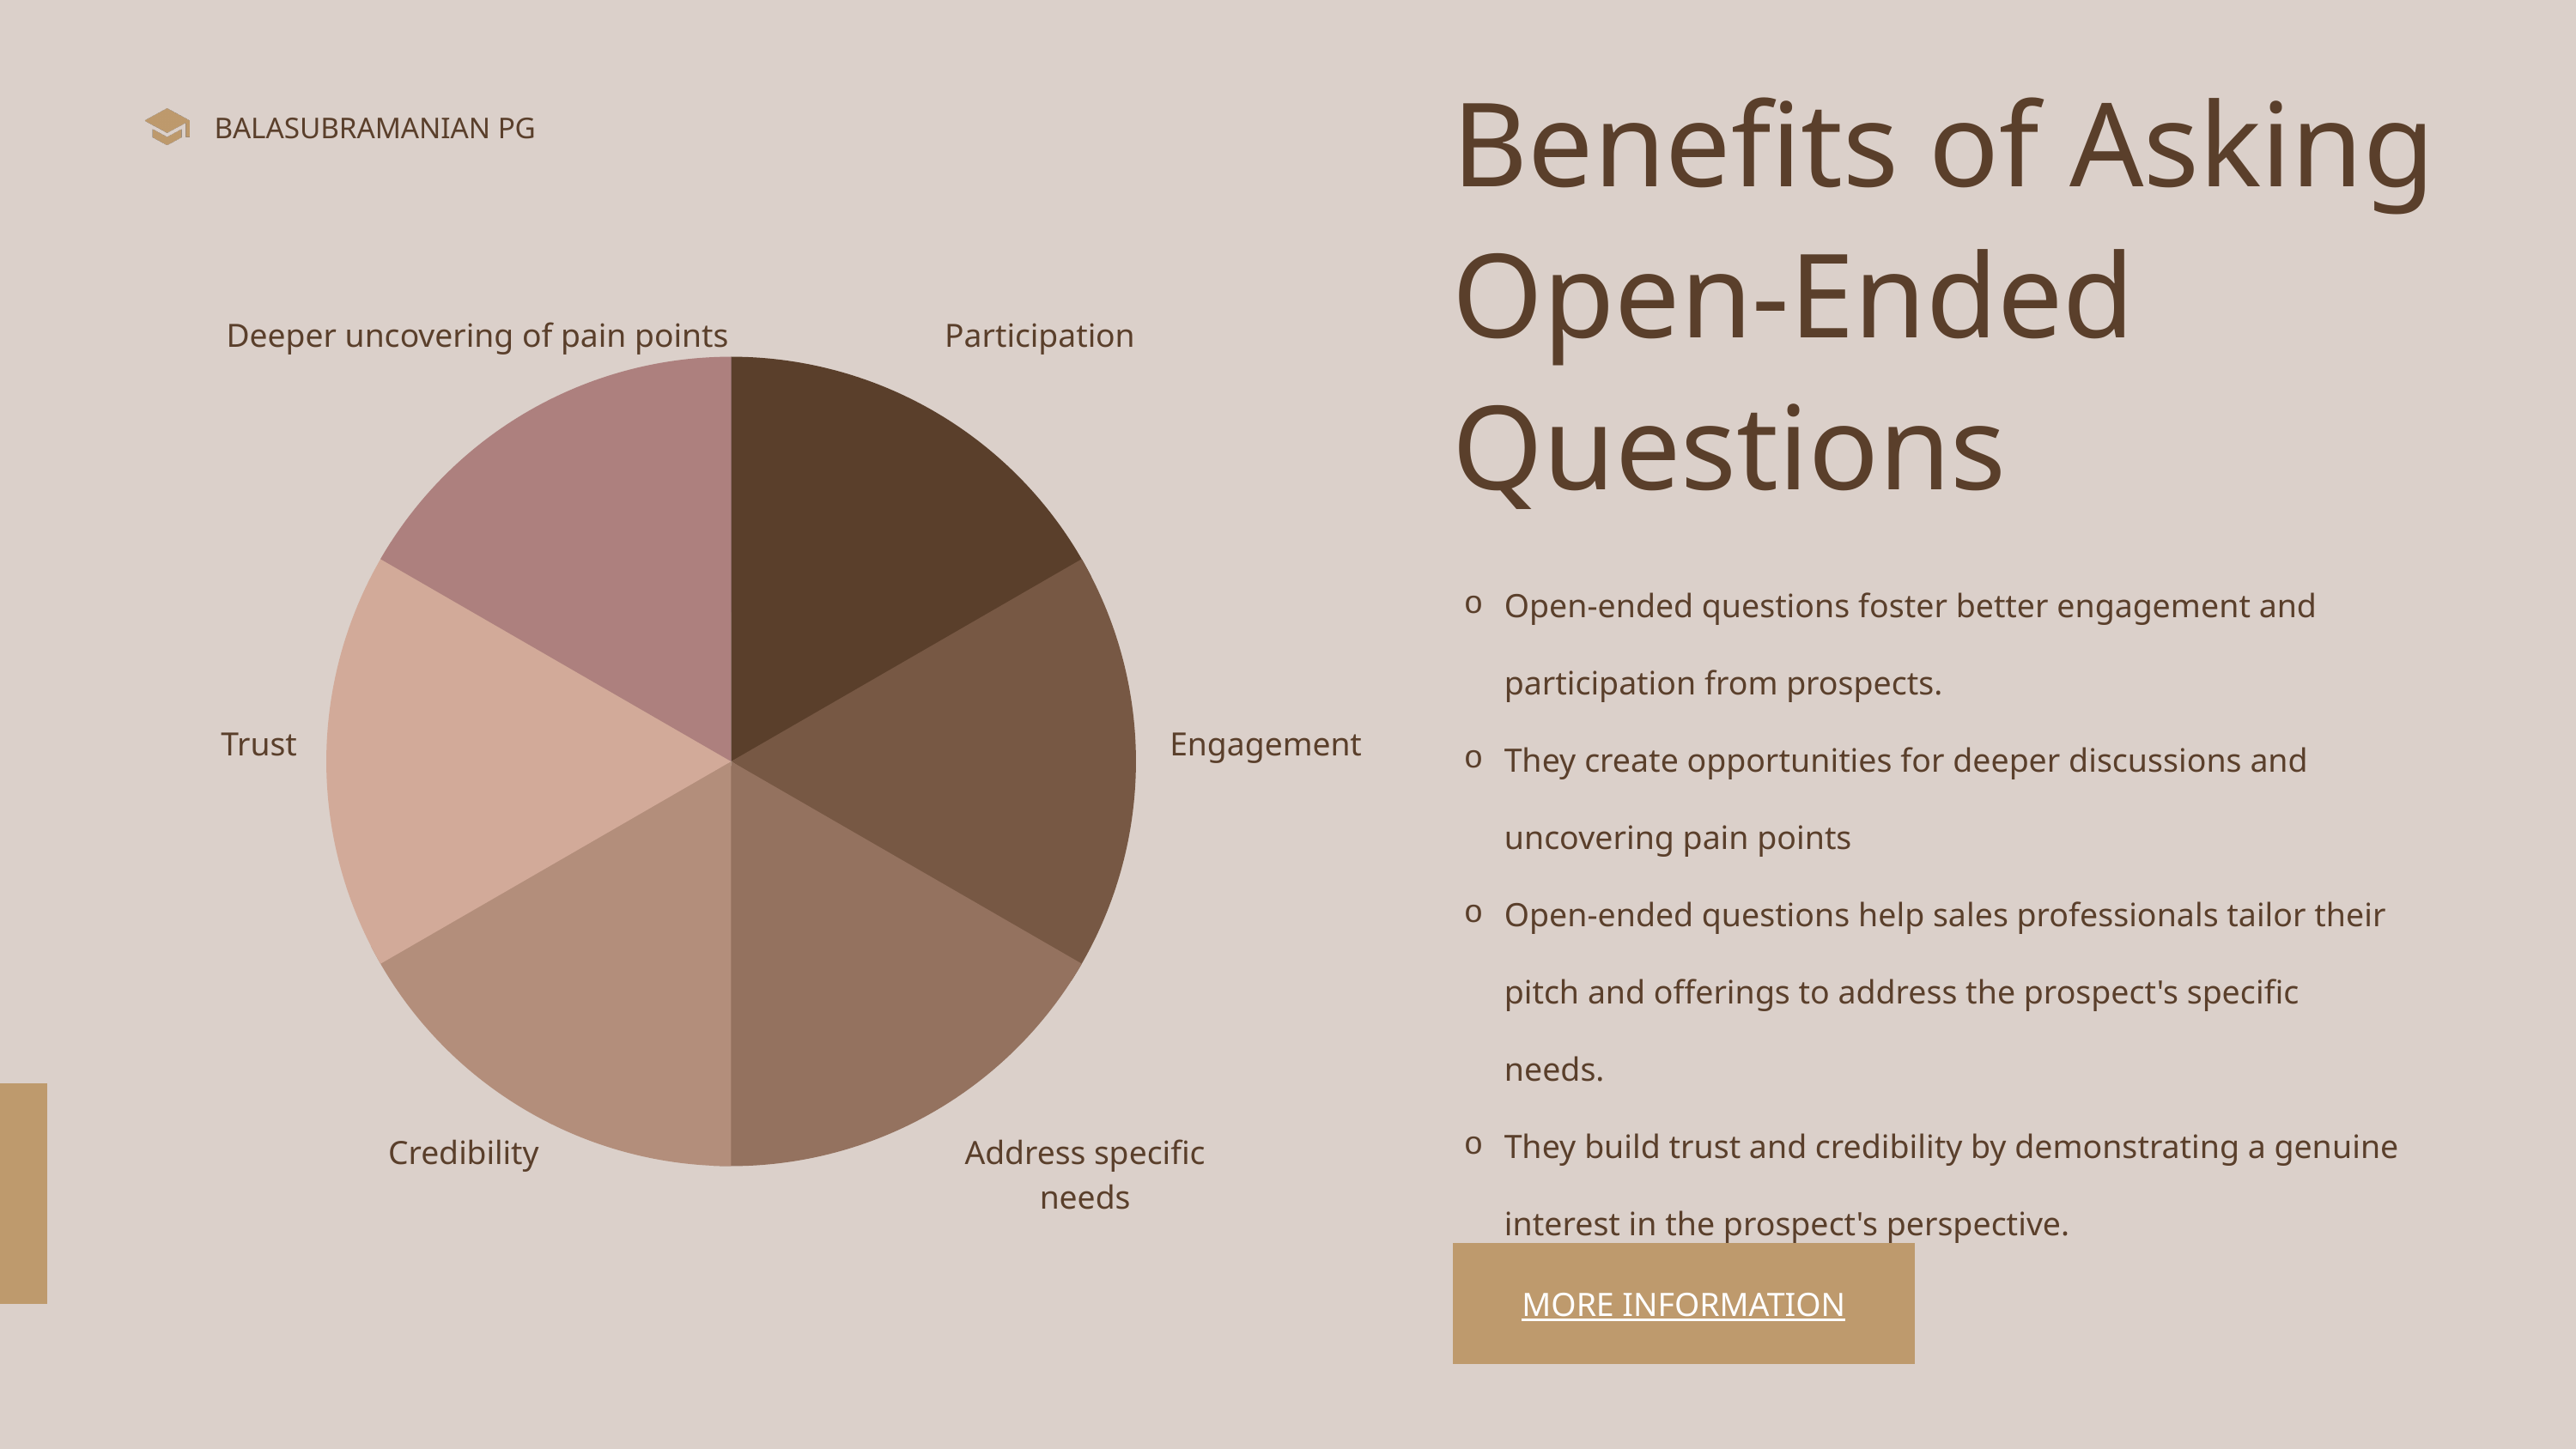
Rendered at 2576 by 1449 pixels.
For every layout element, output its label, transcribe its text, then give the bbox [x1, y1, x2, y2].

text_box BALASUBRAMANIAN PG [214, 104, 580, 144]
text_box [1452, 1242, 1916, 1365]
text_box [0, 1083, 48, 1304]
text_box [144, 108, 190, 145]
text_box Benefits of Asking Open-Ended Questions [1452, 58, 2555, 512]
text_box Open-ended questions foster better engagement and participation from prospects. They create opportunities for deeper discussions and uncovering pain points Open-ended questions help sales professionals tailor their pitch and offerings to address the prospect's specific needs. They build trust and credibility by demonstrating a genuine interest in the prospect's perspective. [1463, 547, 2407, 1243]
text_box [214, 308, 1375, 1214]
